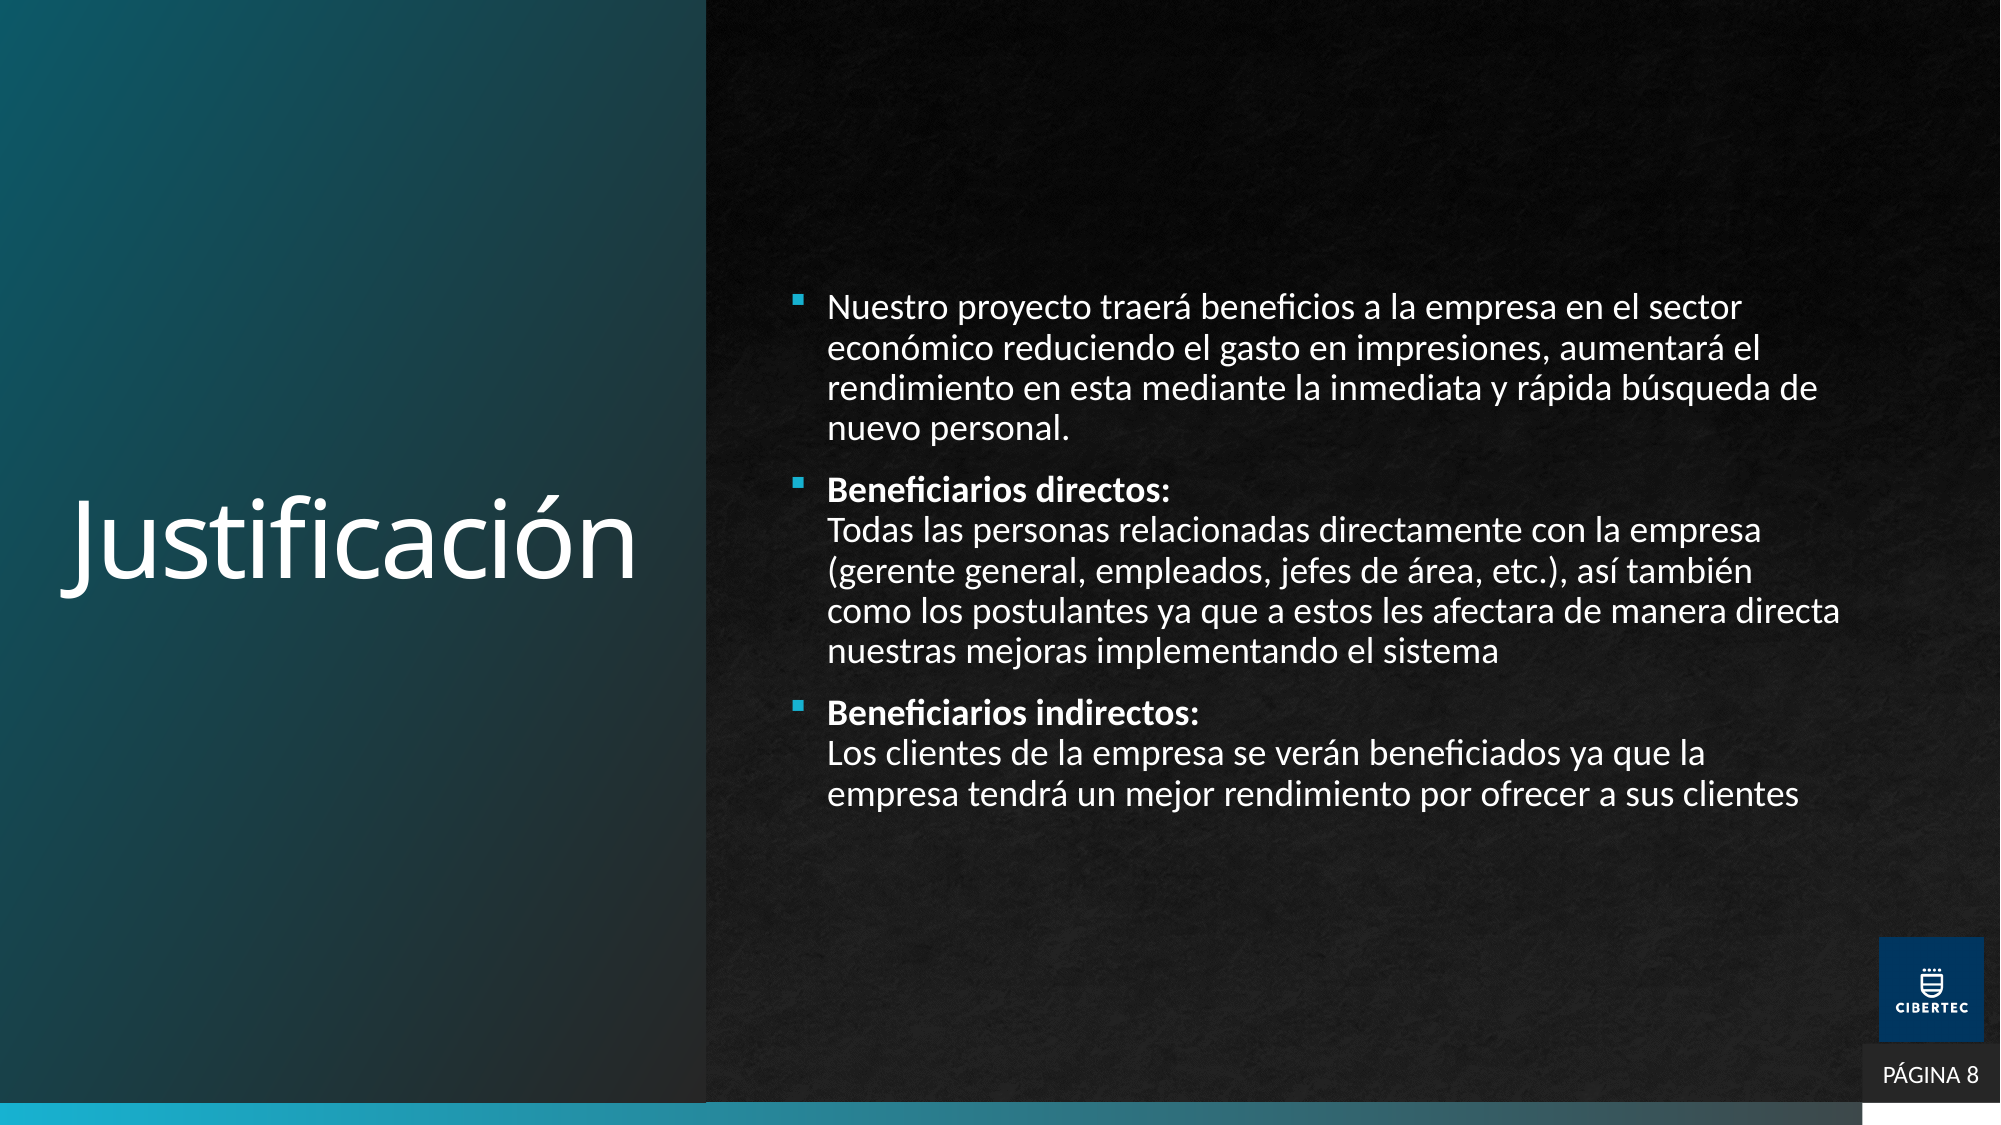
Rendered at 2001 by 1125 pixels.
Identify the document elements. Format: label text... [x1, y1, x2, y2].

list Nuestro proyecto traerá beneficios a la empresa en el sector económico reduciendo el gasto en impresiones, aumentará el rendimiento en esta mediante la inmediata y rápida búsqueda de nuevo personal. Beneficiarios directos: Todas las personas relacionadas directamente con la empresa (gerente general, empleados, jefes de área, etc.), así también como los postulantes ya que a estos les afectara de manera directa nuestras mejoras implementando el sistema Beneficiarios indirectos: Los clientes de la empresa se verán beneficiados ya que la empresa tendrá un mejor rendimiento por ofrecer a sus clientes [771, 59, 1863, 1042]
picture [707, 0, 2000, 1103]
title Justificación [0, 0, 707, 1103]
slide_number PÁGINA 8 [1862, 1043, 2000, 1103]
